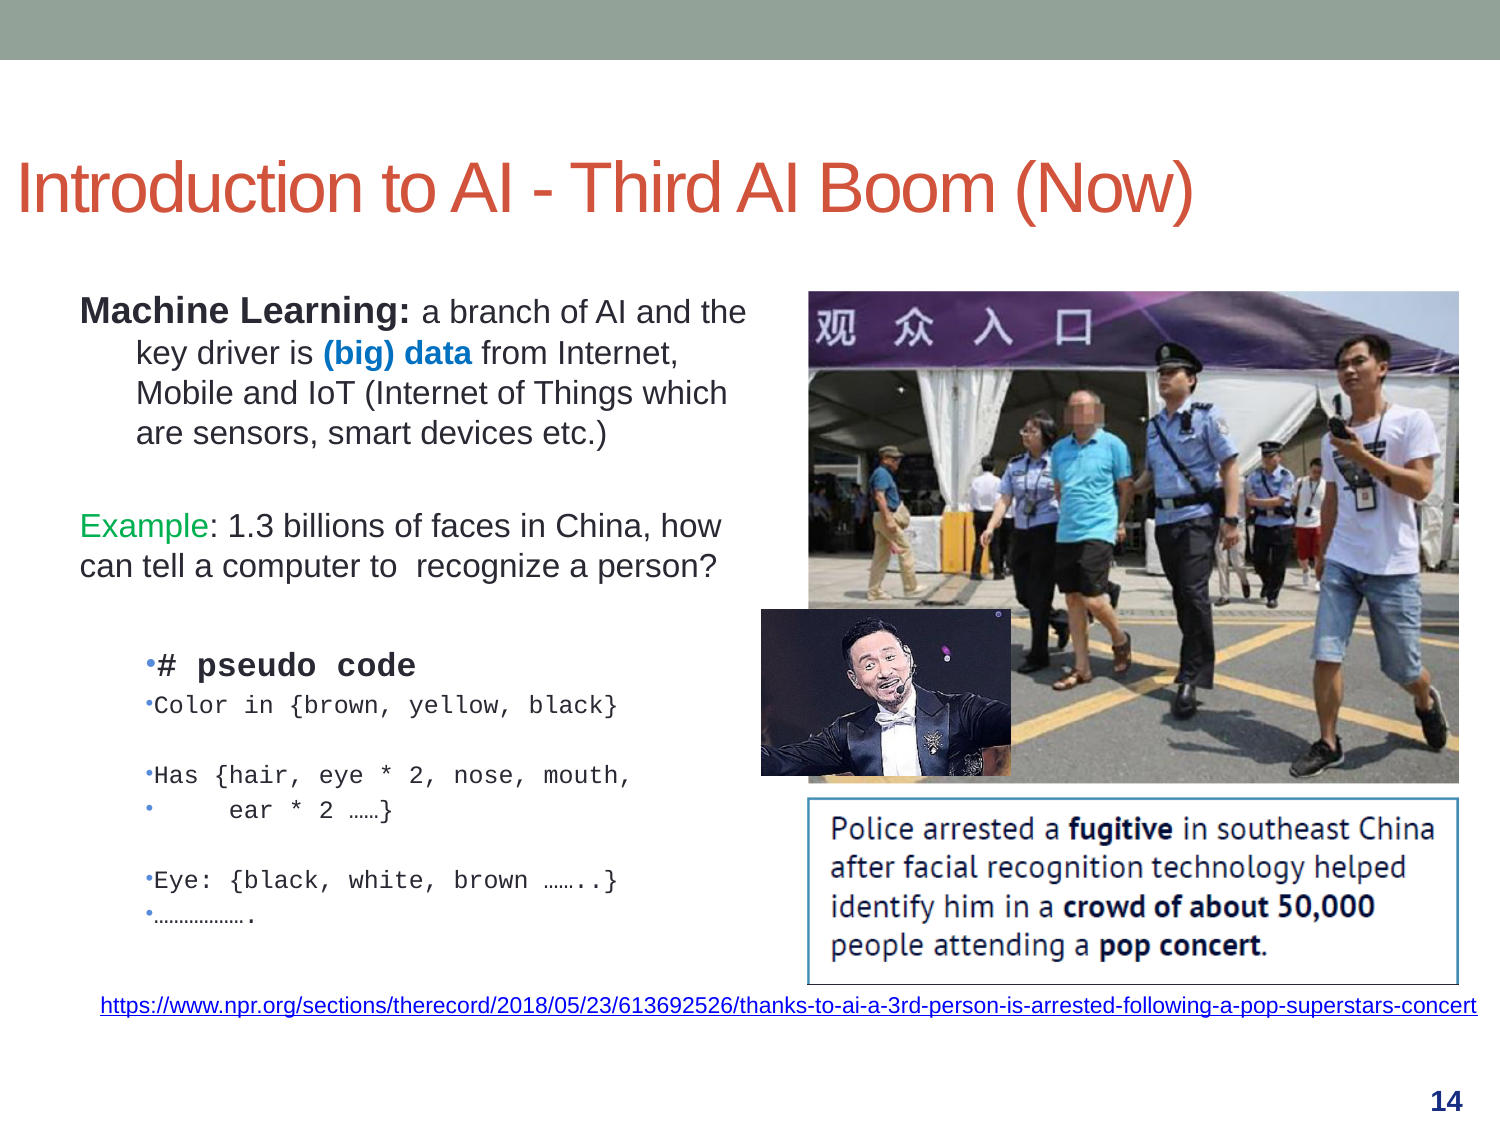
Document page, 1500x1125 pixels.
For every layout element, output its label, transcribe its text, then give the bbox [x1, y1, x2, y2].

picture [761, 290, 1459, 984]
slide_number 14 [1415, 1070, 1499, 1125]
text_box Machine Learning: a branch of AI and the key driver is (big) data from Internet, Mobile and IoT (Internet of Things which are sensors, smart devices etc.) Example: 1.3 billions of faces in China, how can tell a computer to recognize a person? # pseudo code Color in {brown, yellow, black} Has {hair, eye * 2, nose, mouth, ear * 2 ……} Eye: {black, white, brown ……..} ………………. [64, 278, 790, 1047]
text_box https://www.npr.org/sections/therecord/2018/05/23/613692526/thanks-to-ai-a-3rd-person-is-arrested-following-a-pop-superstars-concert [85, 983, 1494, 1066]
text_box Introduction to AI - Third AI Boom (Now) [0, 101, 1325, 266]
